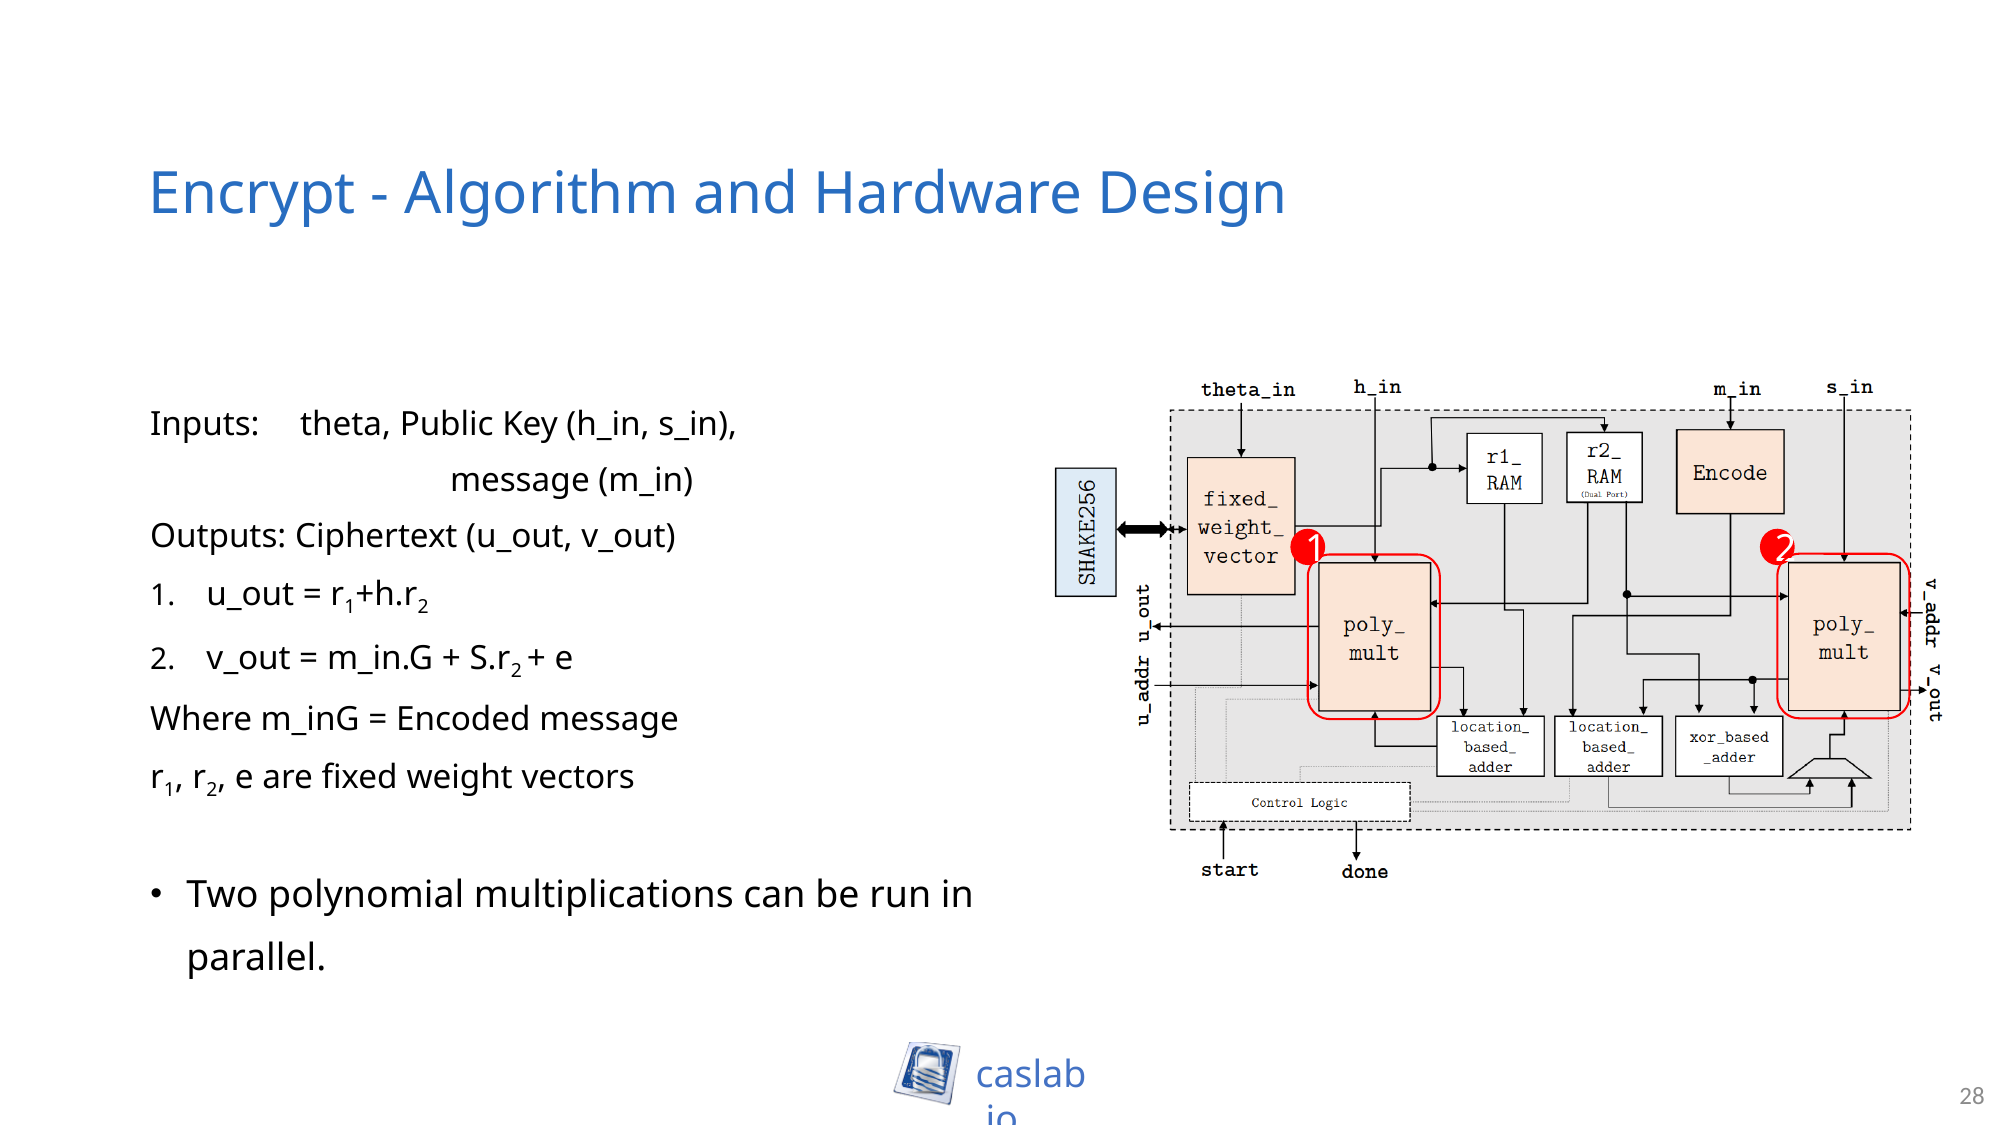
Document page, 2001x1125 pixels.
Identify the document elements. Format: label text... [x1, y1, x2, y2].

text_box Inputs: theta, Public Key (h_in, s_in), message (m_in) Outputs: Ciphertext (u_out, v_out) u_out = r1+h.r2 v_out = m_in.G + S.r2 + e Where m_inG = Encoded message r1, r2, e are fixed weight vectors [133, 379, 1024, 746]
list Two polynomial multiplications can be run in parallel. [133, 844, 1000, 1019]
picture [1024, 374, 1959, 884]
picture [892, 1042, 961, 1109]
list Encrypt - Algorithm and Hardware Design [133, 133, 1827, 229]
